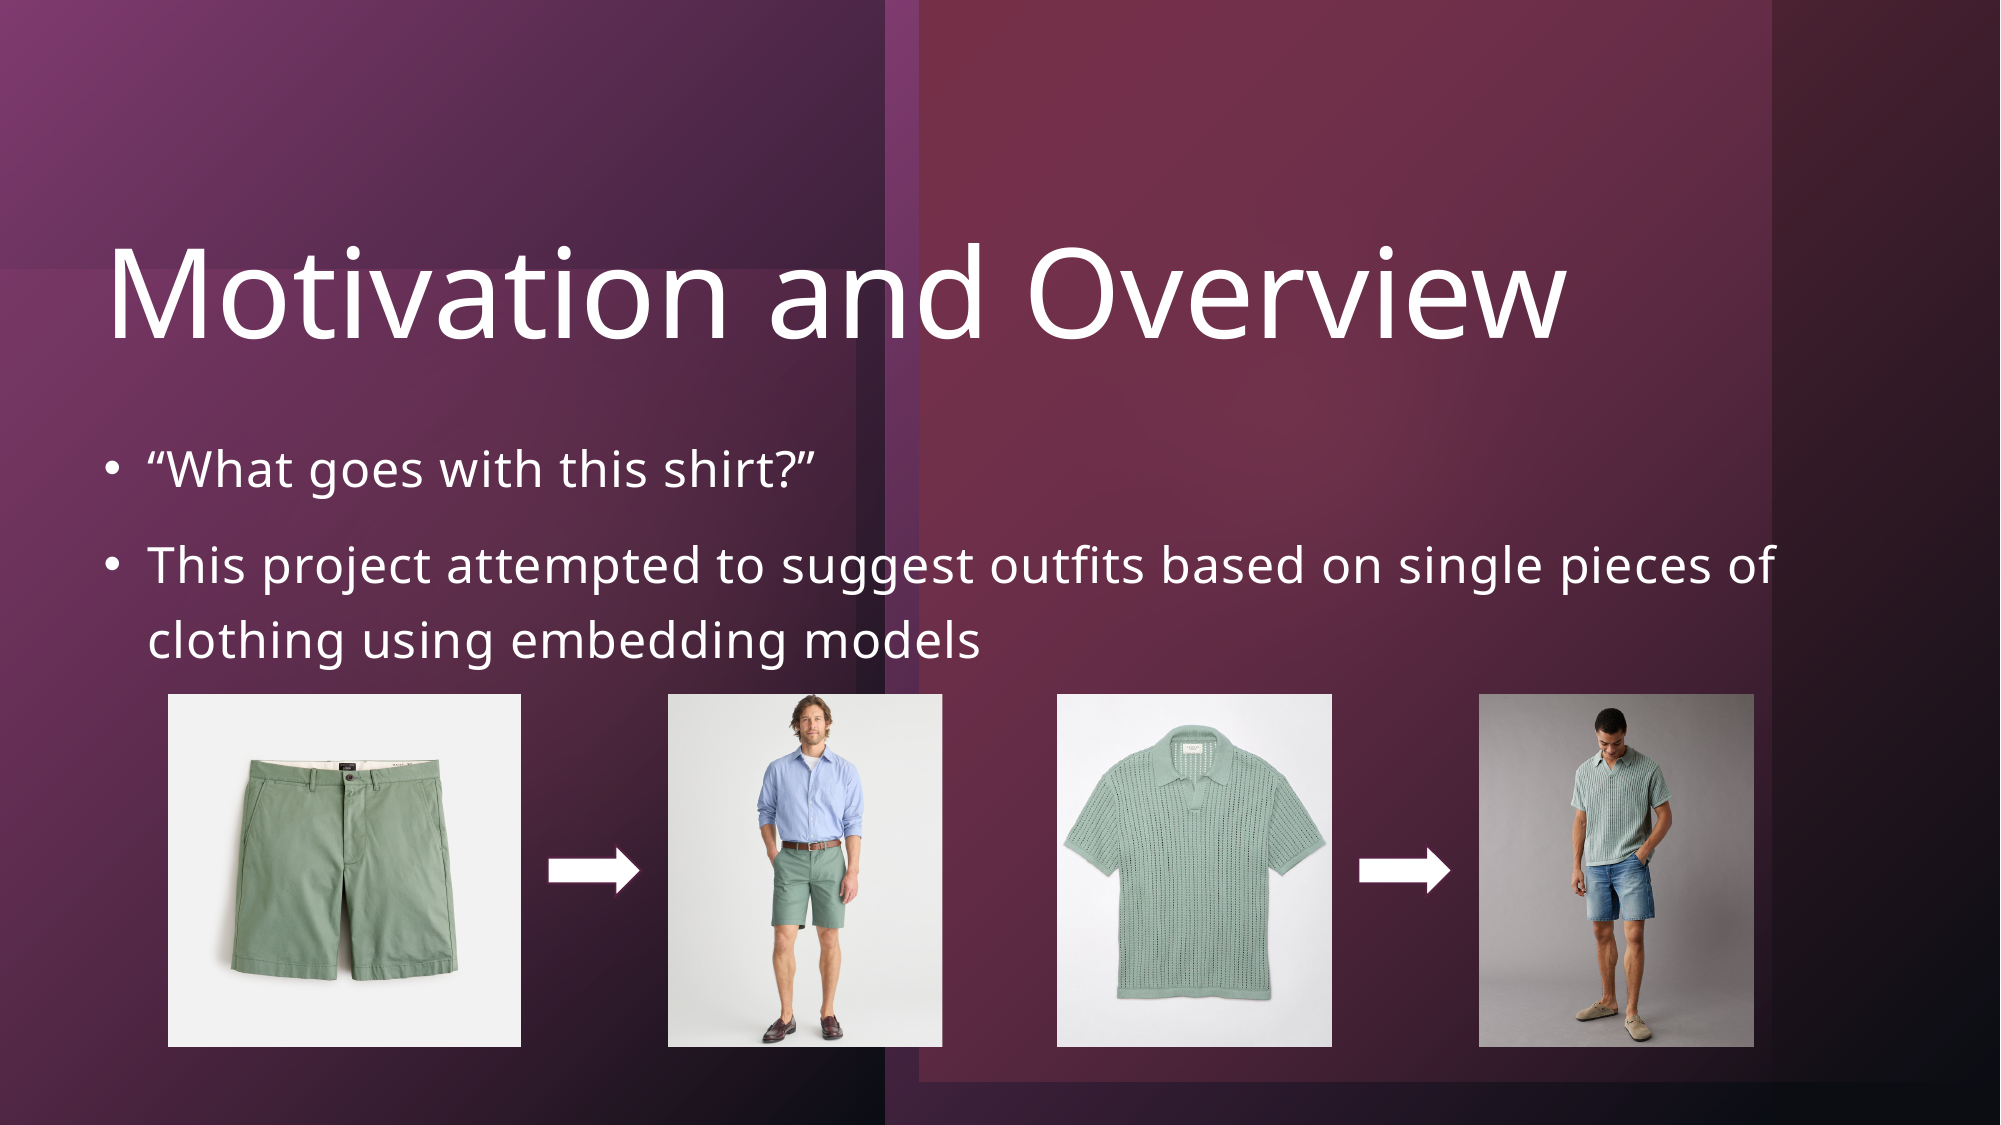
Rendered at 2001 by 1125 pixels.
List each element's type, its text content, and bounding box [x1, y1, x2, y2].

title Motivation and Overview [88, 88, 1910, 386]
list “What goes with this shirt?” This project attempted to suggest outfits based on single pieces of clothing using embedding models [88, 414, 1910, 1035]
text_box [1057, 694, 1754, 1047]
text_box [168, 694, 943, 1047]
